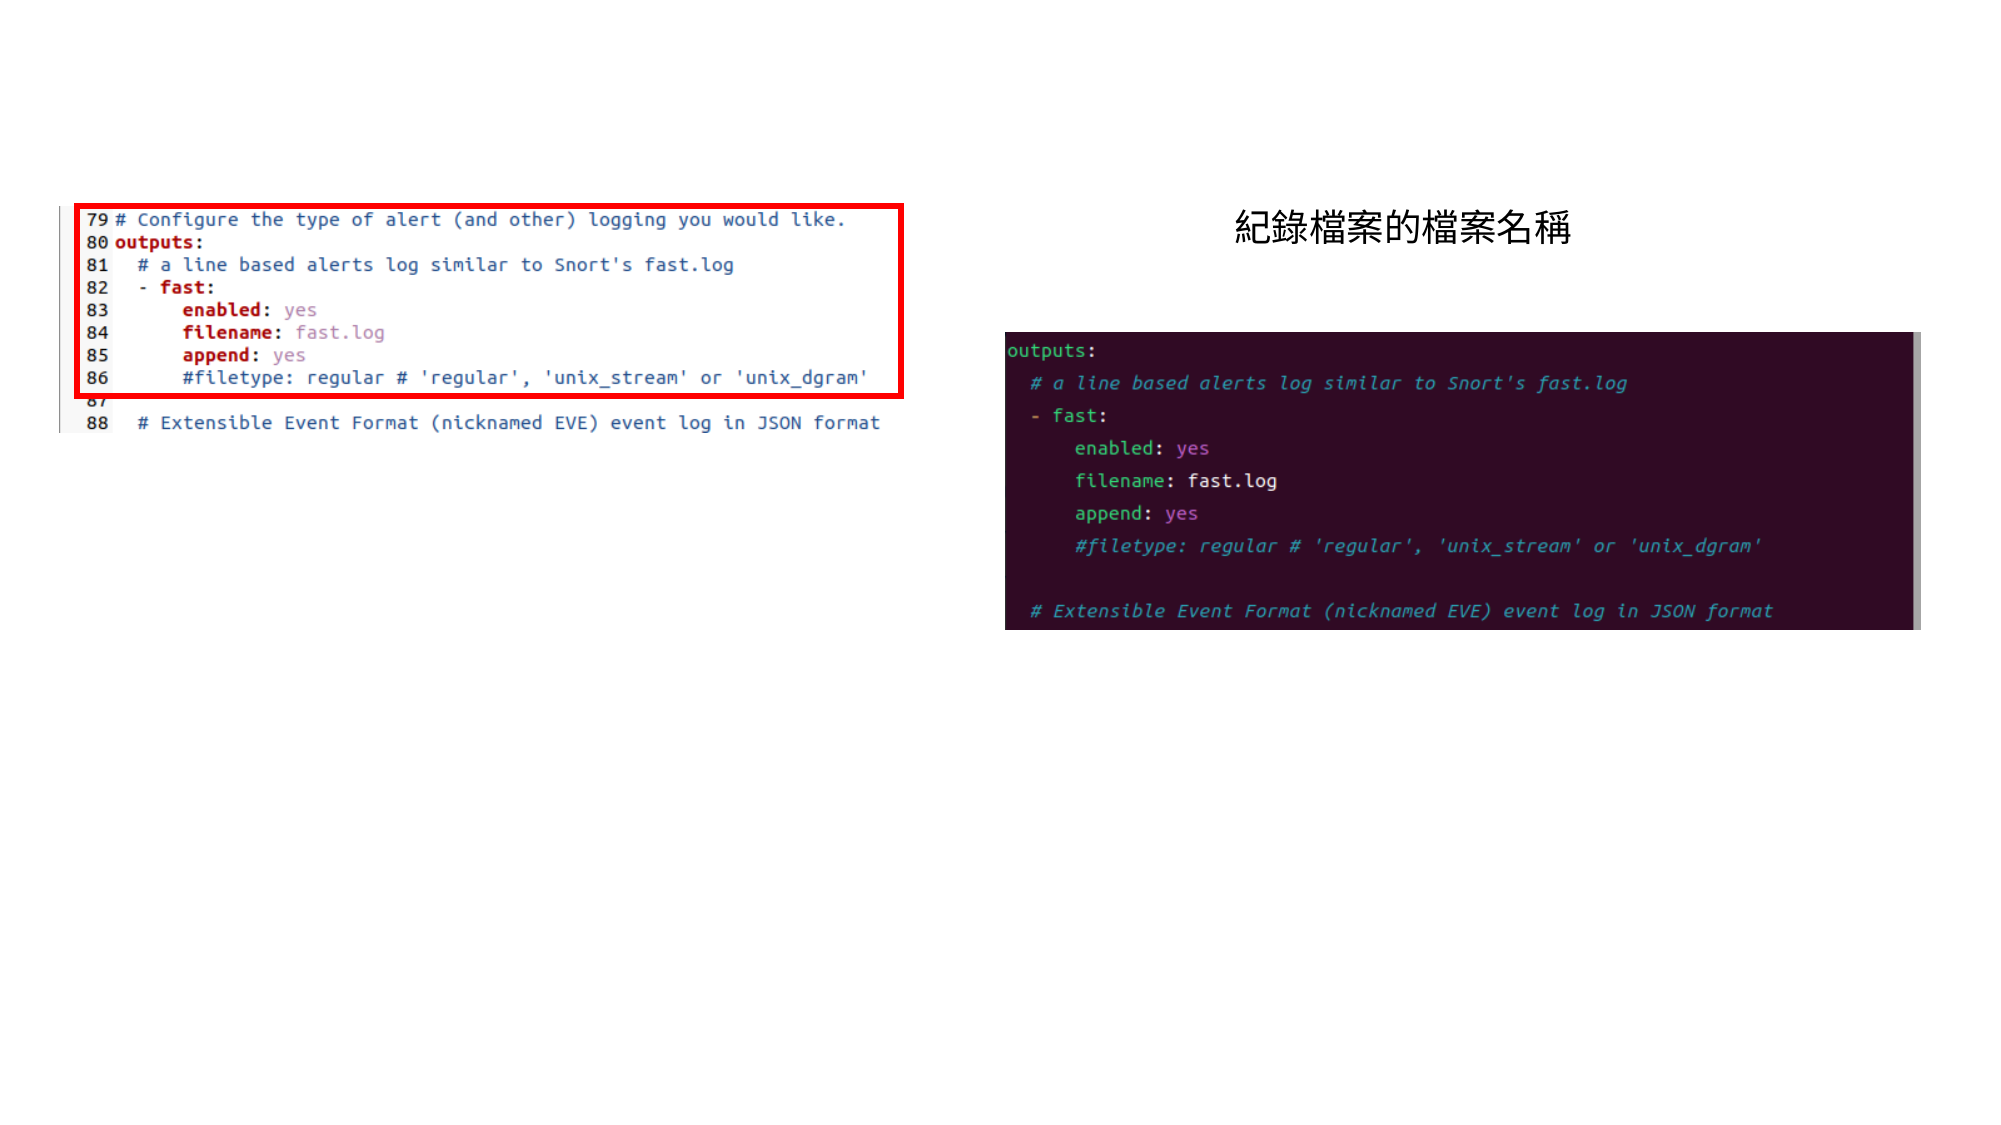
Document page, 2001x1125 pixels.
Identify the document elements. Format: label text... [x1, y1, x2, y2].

picture [59, 206, 1921, 630]
text_box 紀錄檔案的檔案名稱 [1219, 196, 1909, 257]
